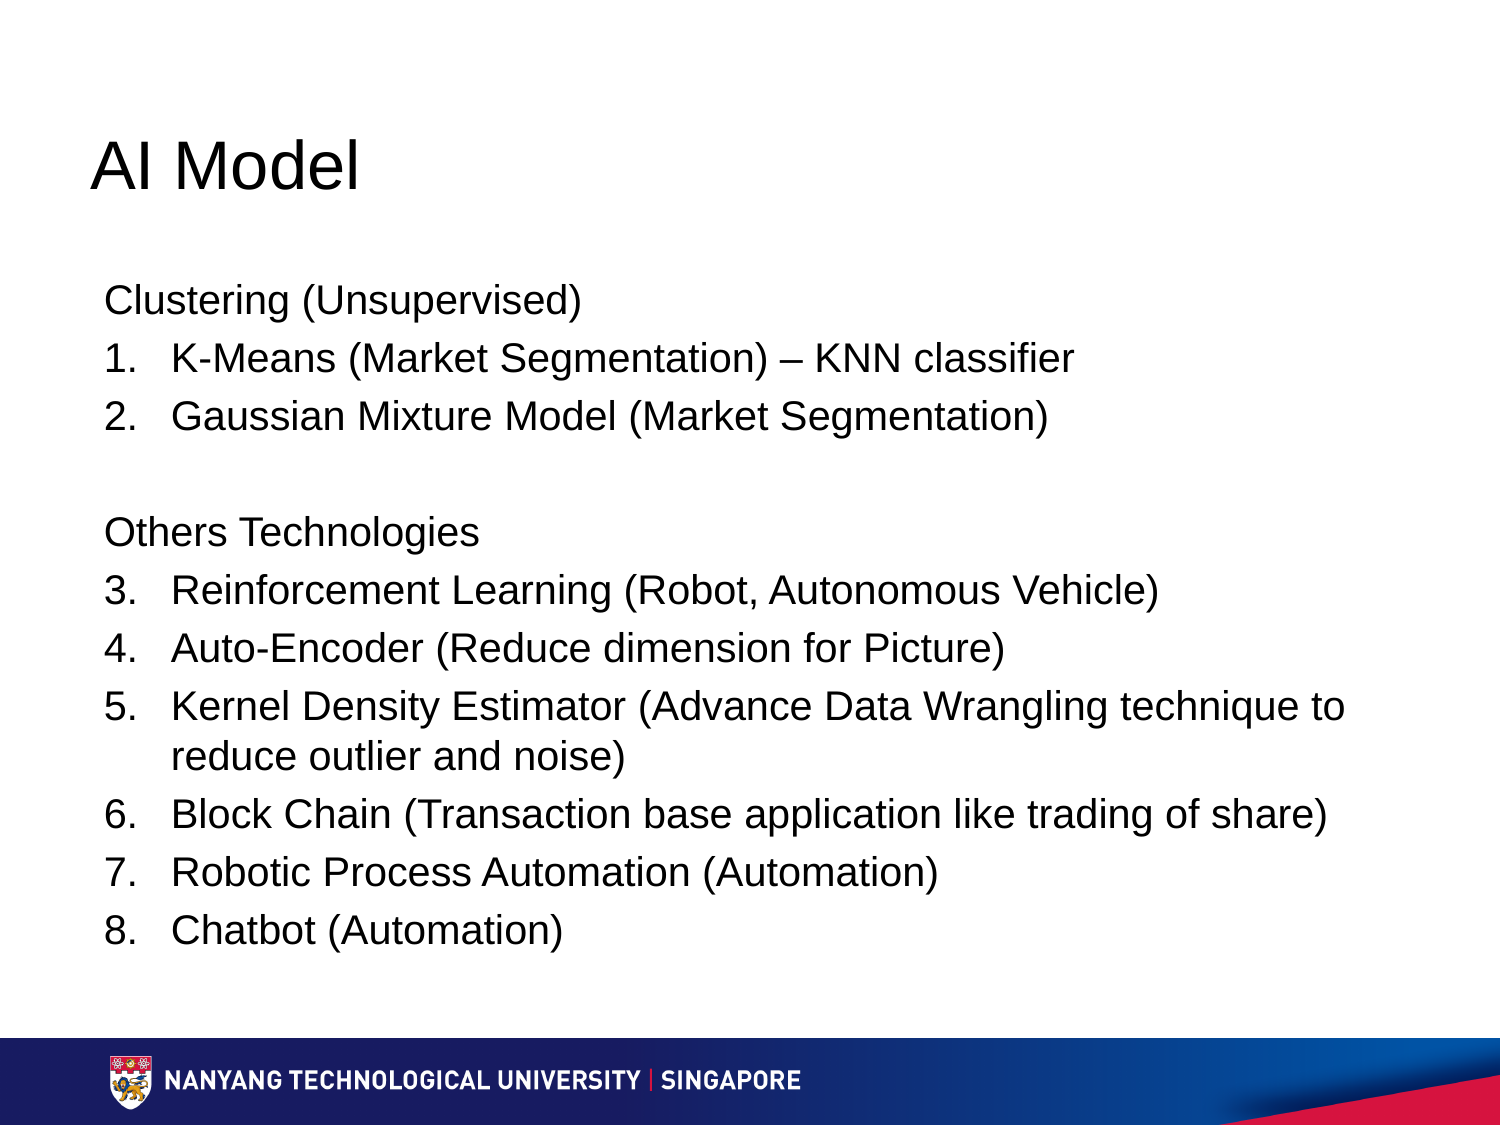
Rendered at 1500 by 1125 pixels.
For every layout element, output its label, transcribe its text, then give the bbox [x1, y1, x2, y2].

picture [0, 1038, 1500, 1125]
title AI Model [75, 68, 1425, 257]
list Clustering (Unsupervised) K-Means (Market Segmentation) – KNN classifier Gaussian Mixture Model (Market Segmentation) Others Technologies Reinforcement Learning (Robot, Autonomous Vehicle) Auto-Encoder (Reduce dimension for Picture) Kernel Density Estimator (Advance Data Wrangling technique to reduce outlier and noise) Block Chain (Transaction base application like trading of share) Robotic Process Automation (Automation) Chatbot (Automation) [88, 265, 1467, 966]
